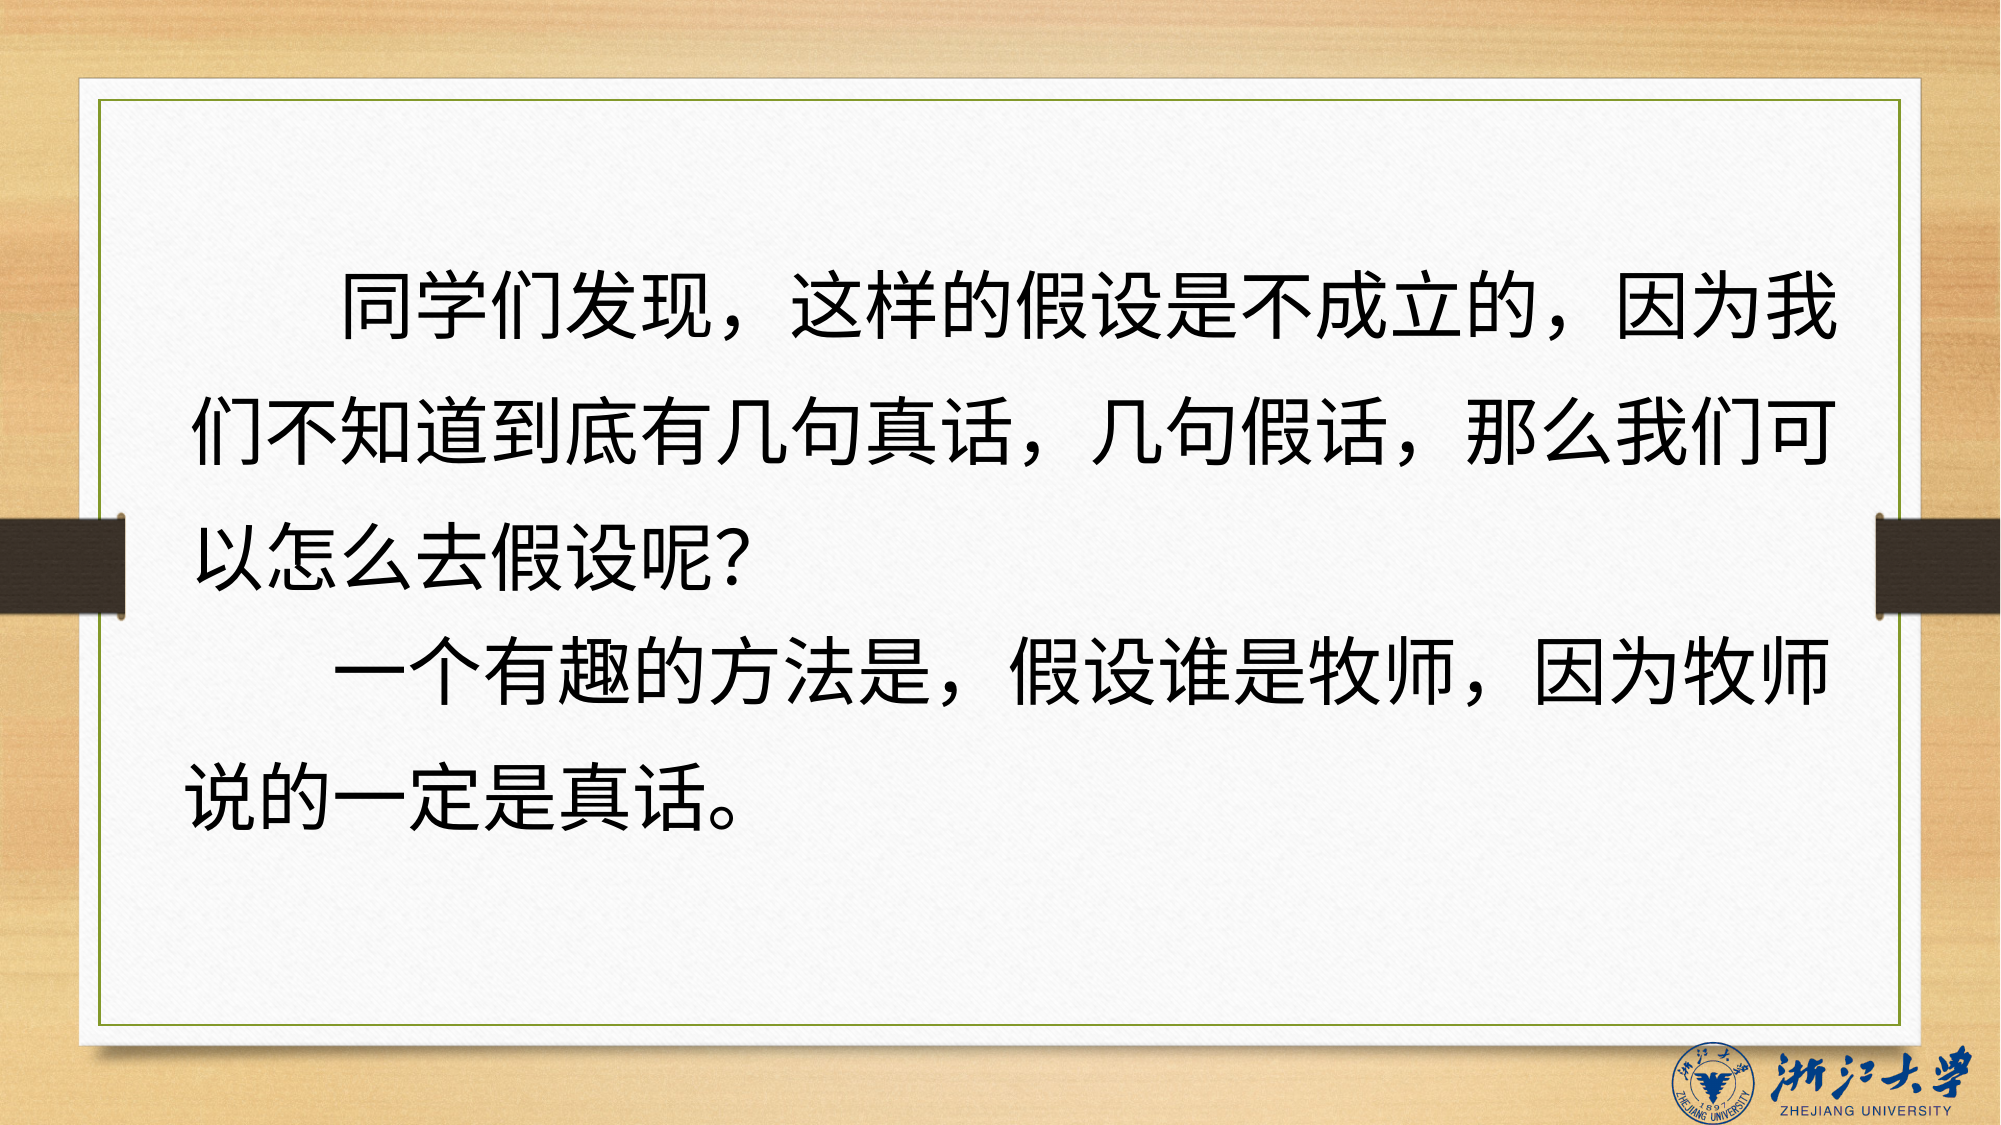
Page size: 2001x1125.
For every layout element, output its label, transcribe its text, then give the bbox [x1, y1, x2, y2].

text_box 一个有趣的方法是，假设谁是牧师，因为牧师说的一定是真话。 [167, 581, 1879, 848]
picture [0, 0, 2001, 1125]
text_box 同学们发现，这样的假设是不成立的，因为我们不知道到底有几句真话，几句假话，那么我们可以怎么去假设呢？ [175, 215, 1887, 608]
